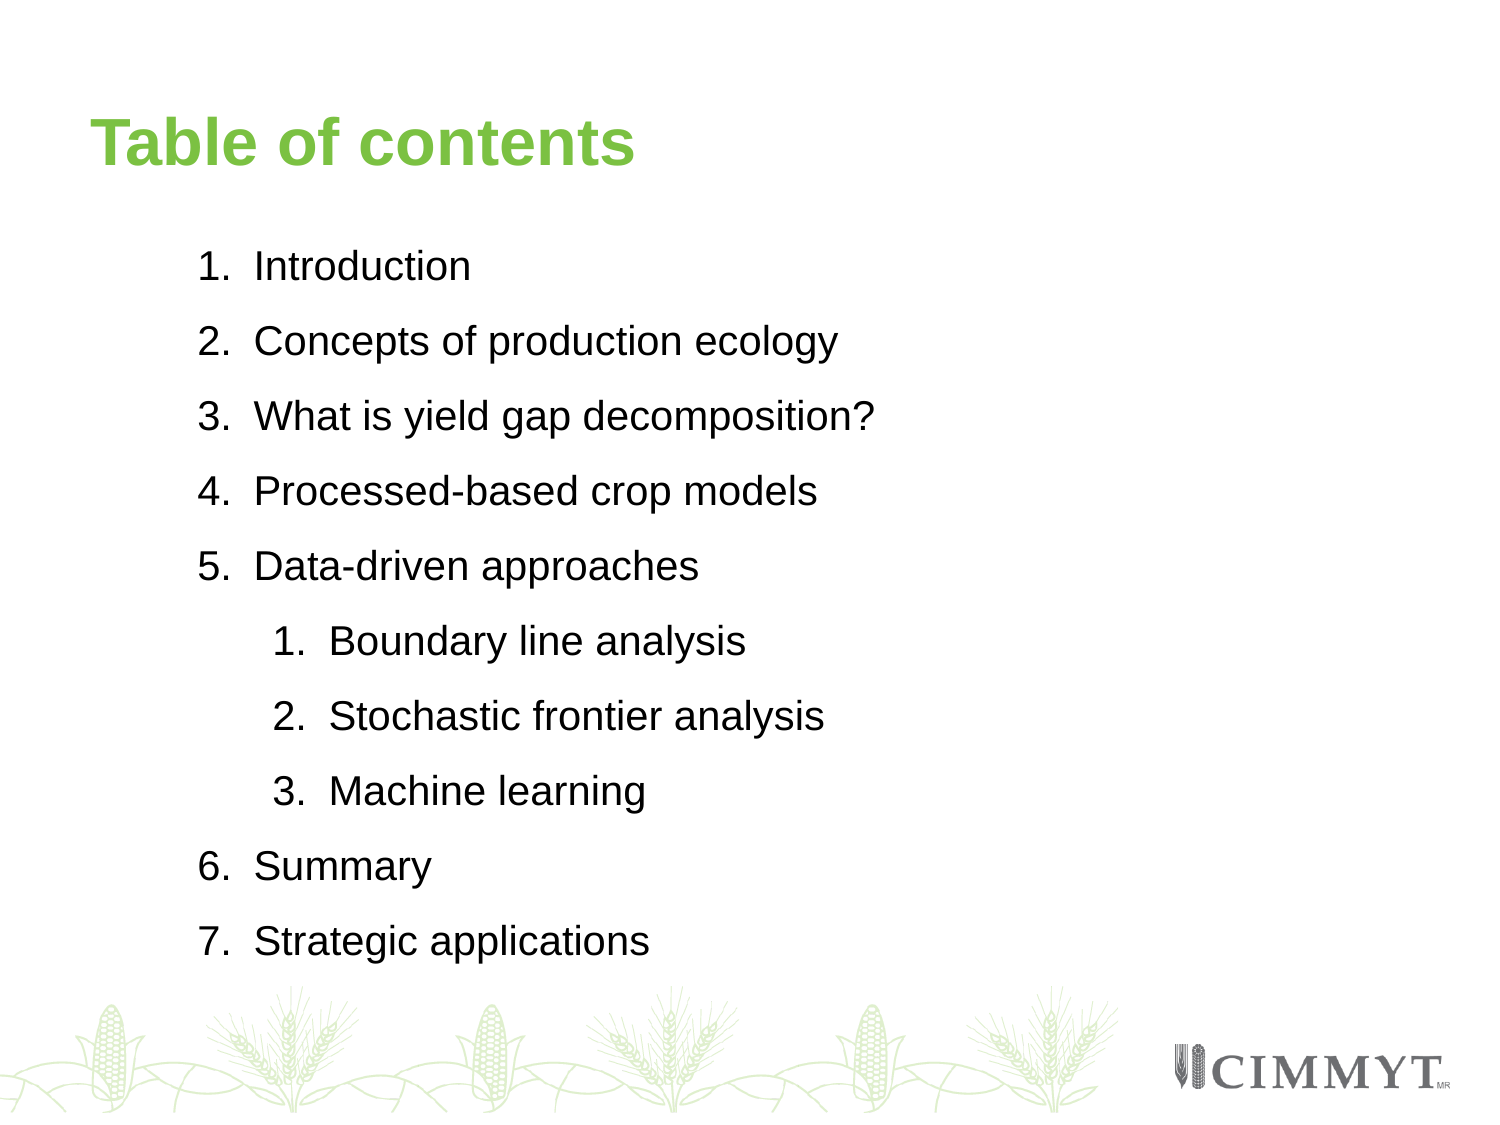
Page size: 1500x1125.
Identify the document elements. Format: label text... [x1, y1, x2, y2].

picture [0, 986, 1119, 1113]
title Table of contents [75, 45, 1425, 233]
picture [1175, 1044, 1450, 1089]
text_box Introduction Concepts of production ecology What is yield gap decomposition? Processed-based crop models Data-driven approaches Boundary line analysis Stochastic frontier analysis Machine learning Summary Strategic applications [182, 233, 1142, 972]
